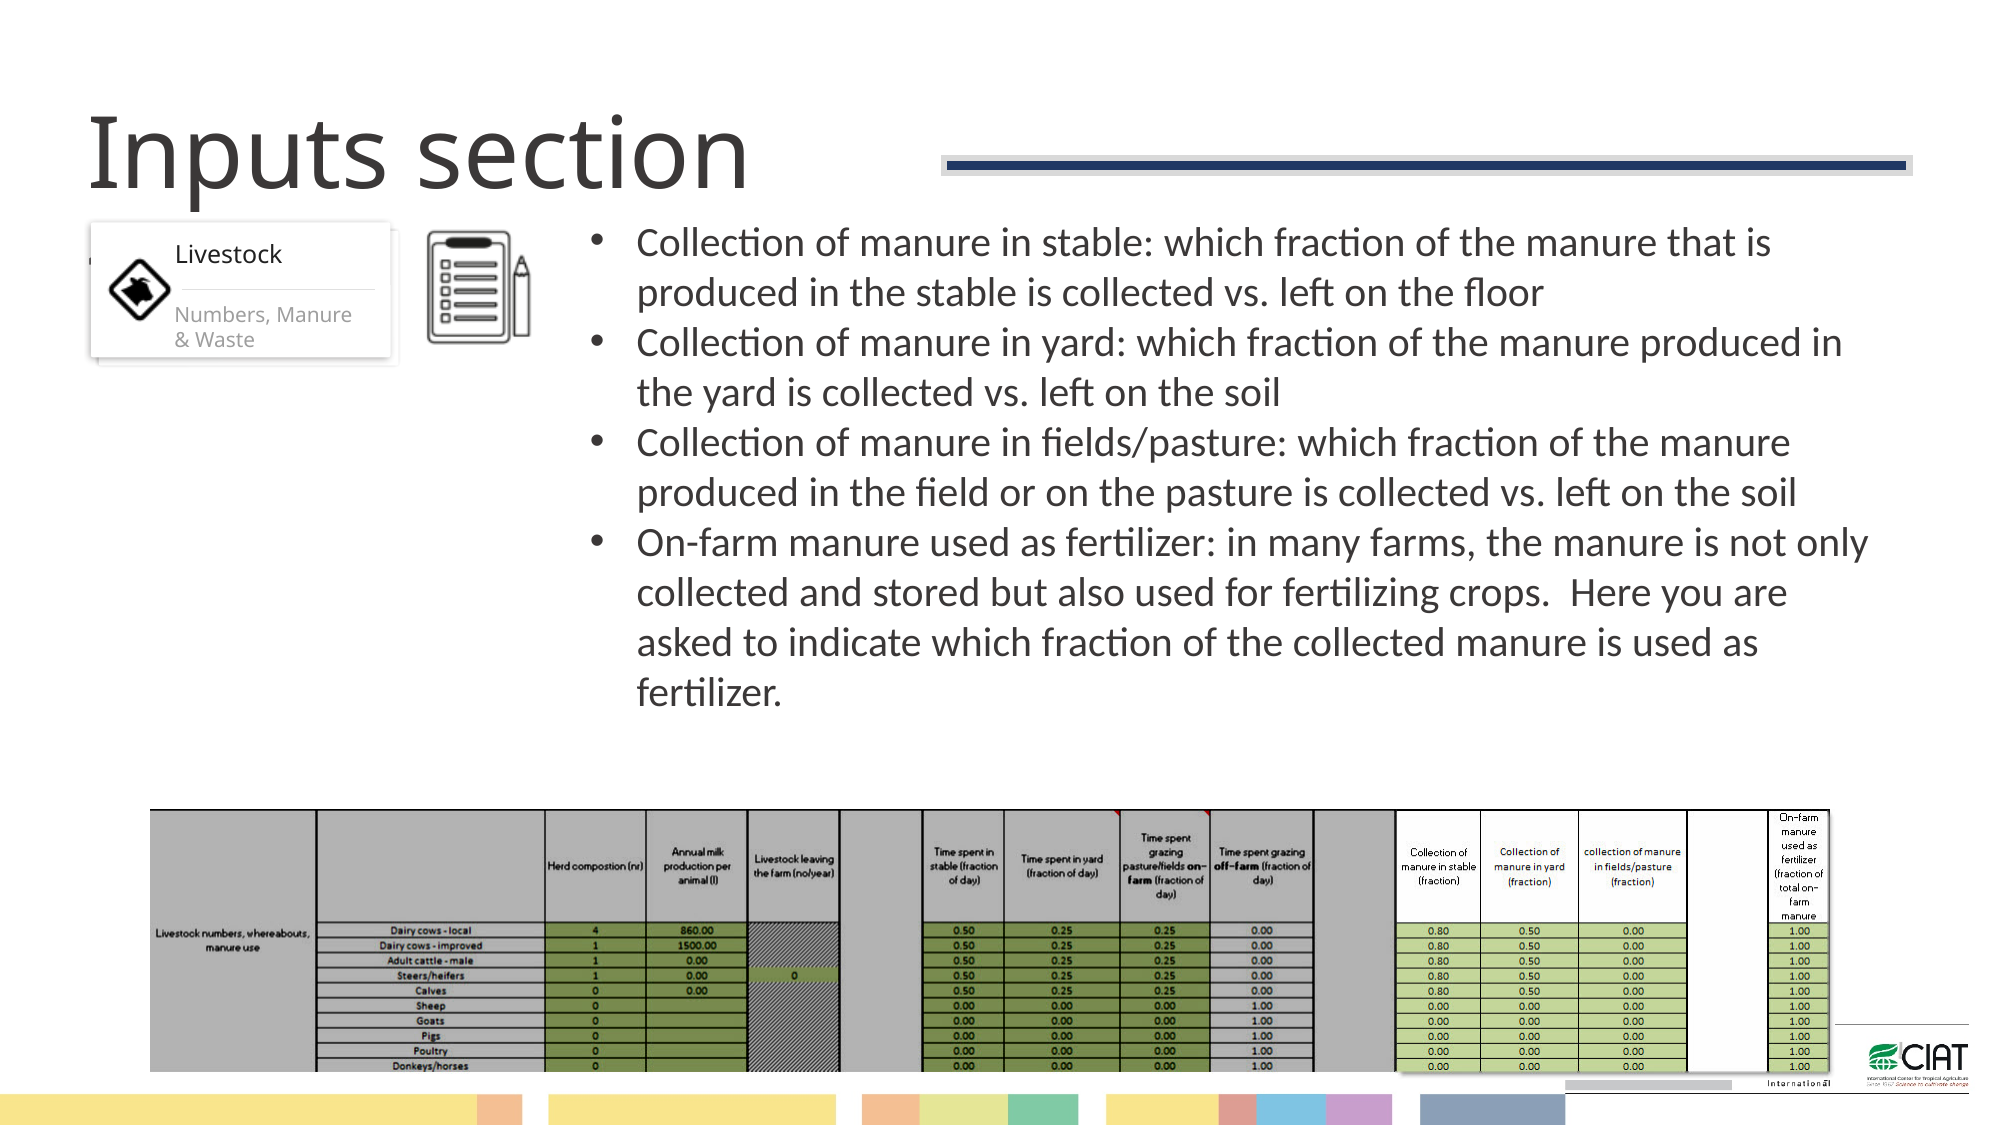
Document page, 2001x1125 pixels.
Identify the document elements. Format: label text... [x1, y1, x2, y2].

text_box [90, 222, 433, 373]
text_box Collection of manure in stable: which fraction of the manure that is produced in the stable is collected vs. left on the floor Collection of manure in yard: which fraction of the manure produced in the yard is collected vs. left on the soil Collection of manure in fields/pasture: which fraction of the manure produced in the field or on the pasture is collected vs. left on the soil On-farm manure used as fertilizer: in many farms, the manure is not only collected and stored but also used for fertilizing crops. Here you are asked to indicate which fraction of the collected manure is used as fertilizer. [500, 207, 1910, 723]
text_box [944, 157, 1910, 174]
picture [0, 0, 2000, 1125]
text_box Inputs section two [72, 80, 944, 336]
